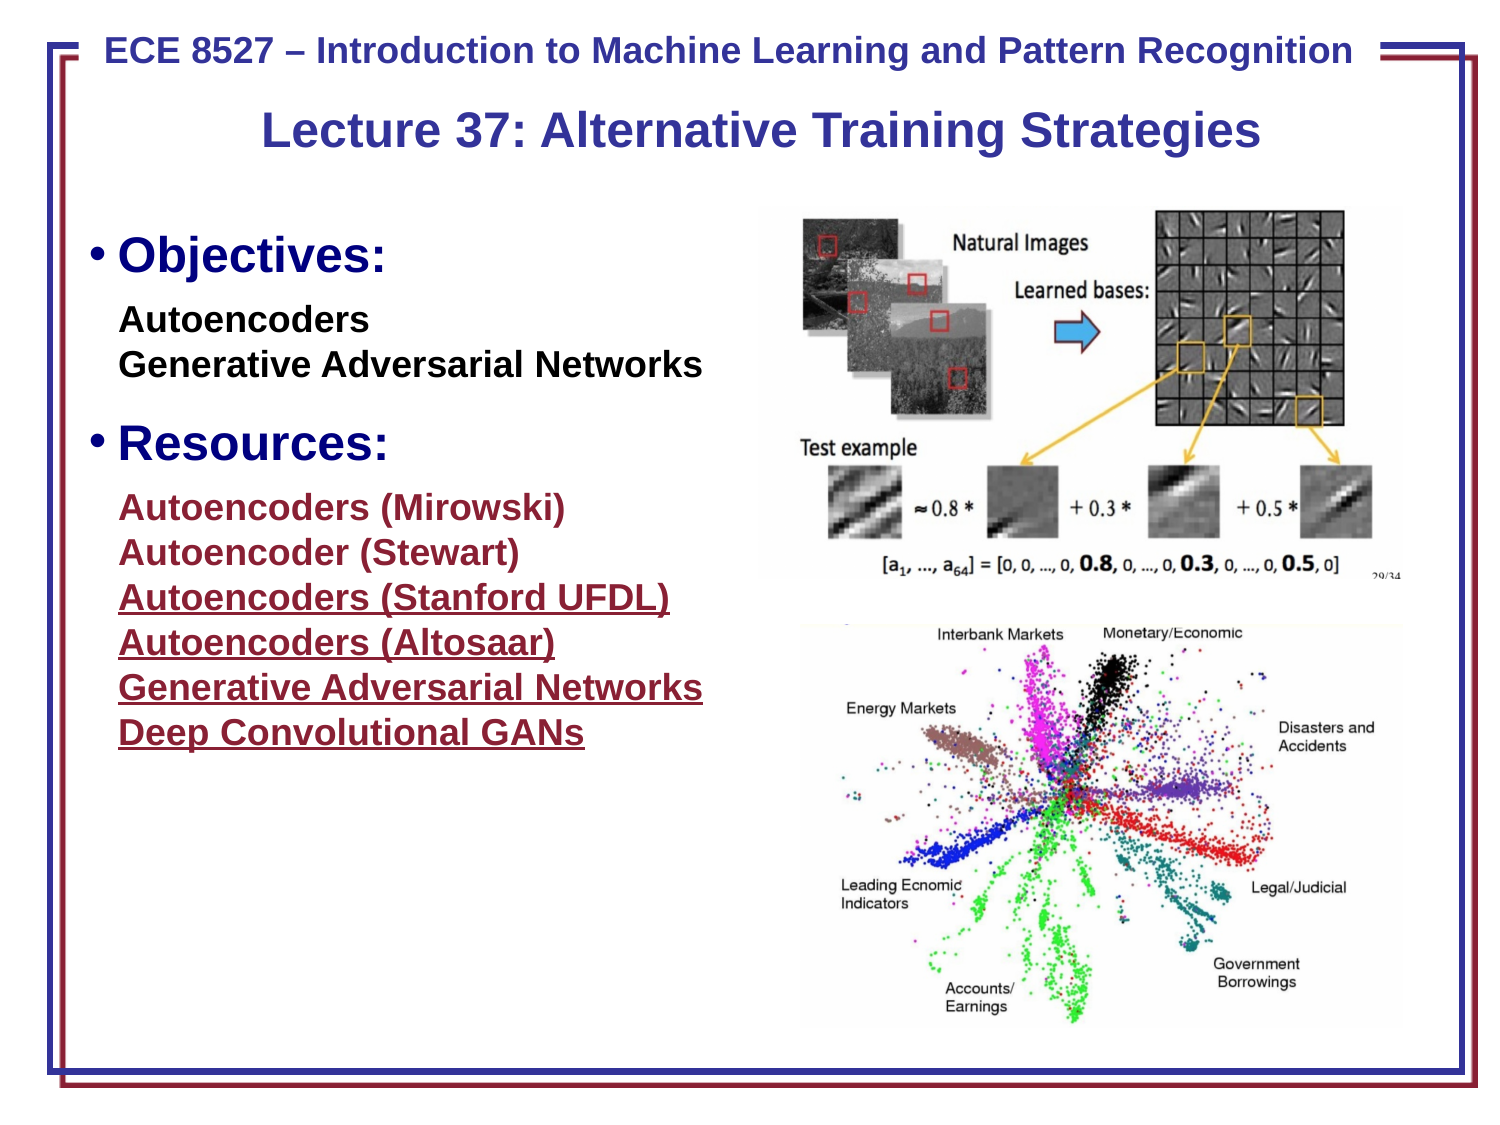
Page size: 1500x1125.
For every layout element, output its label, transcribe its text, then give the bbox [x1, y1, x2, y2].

text_box Lecture 37: Alternative Training Strategies [67, 90, 1457, 166]
picture [799, 624, 1403, 1028]
text_box Objectives: Autoencoders Generative Adversarial Networks Resources: Autoencoders (Mirowski) Autoencoder (Stewart) Autoencoders (Stanford UFDL) Autoencoders (Altosaar) Generative Adversarial Networks Deep Convolutional GANs [88, 222, 750, 894]
picture [758, 206, 1403, 579]
